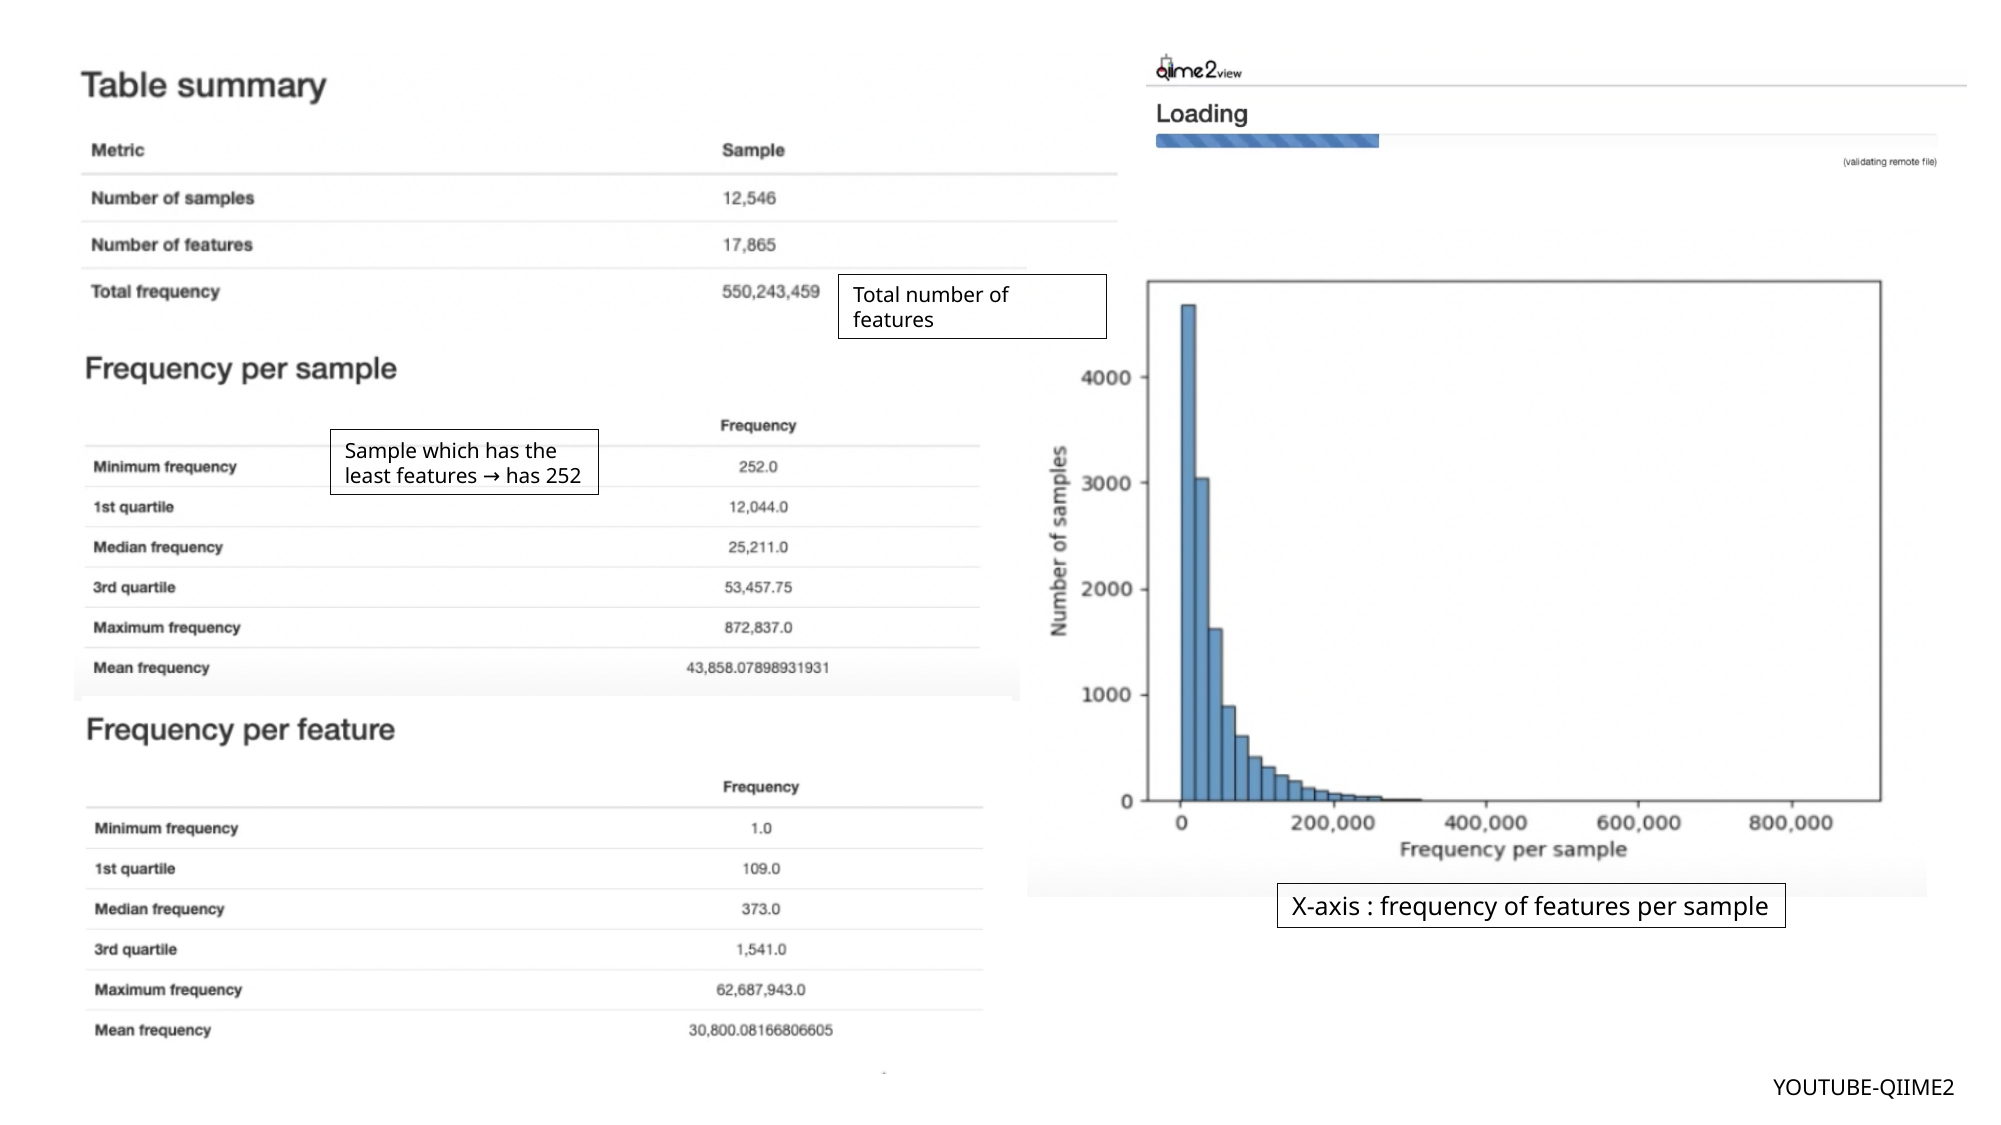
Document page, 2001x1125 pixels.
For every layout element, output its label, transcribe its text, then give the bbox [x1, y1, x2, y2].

text_box X-axis : frequency of features per sample [1277, 897, 1786, 928]
text_box YOUTUBE-QIIME2 [1758, 1066, 2000, 1108]
picture [74, 51, 1927, 897]
text_box Total number of features [838, 332, 1027, 339]
picture [1145, 51, 1967, 174]
picture [74, 338, 1020, 1074]
